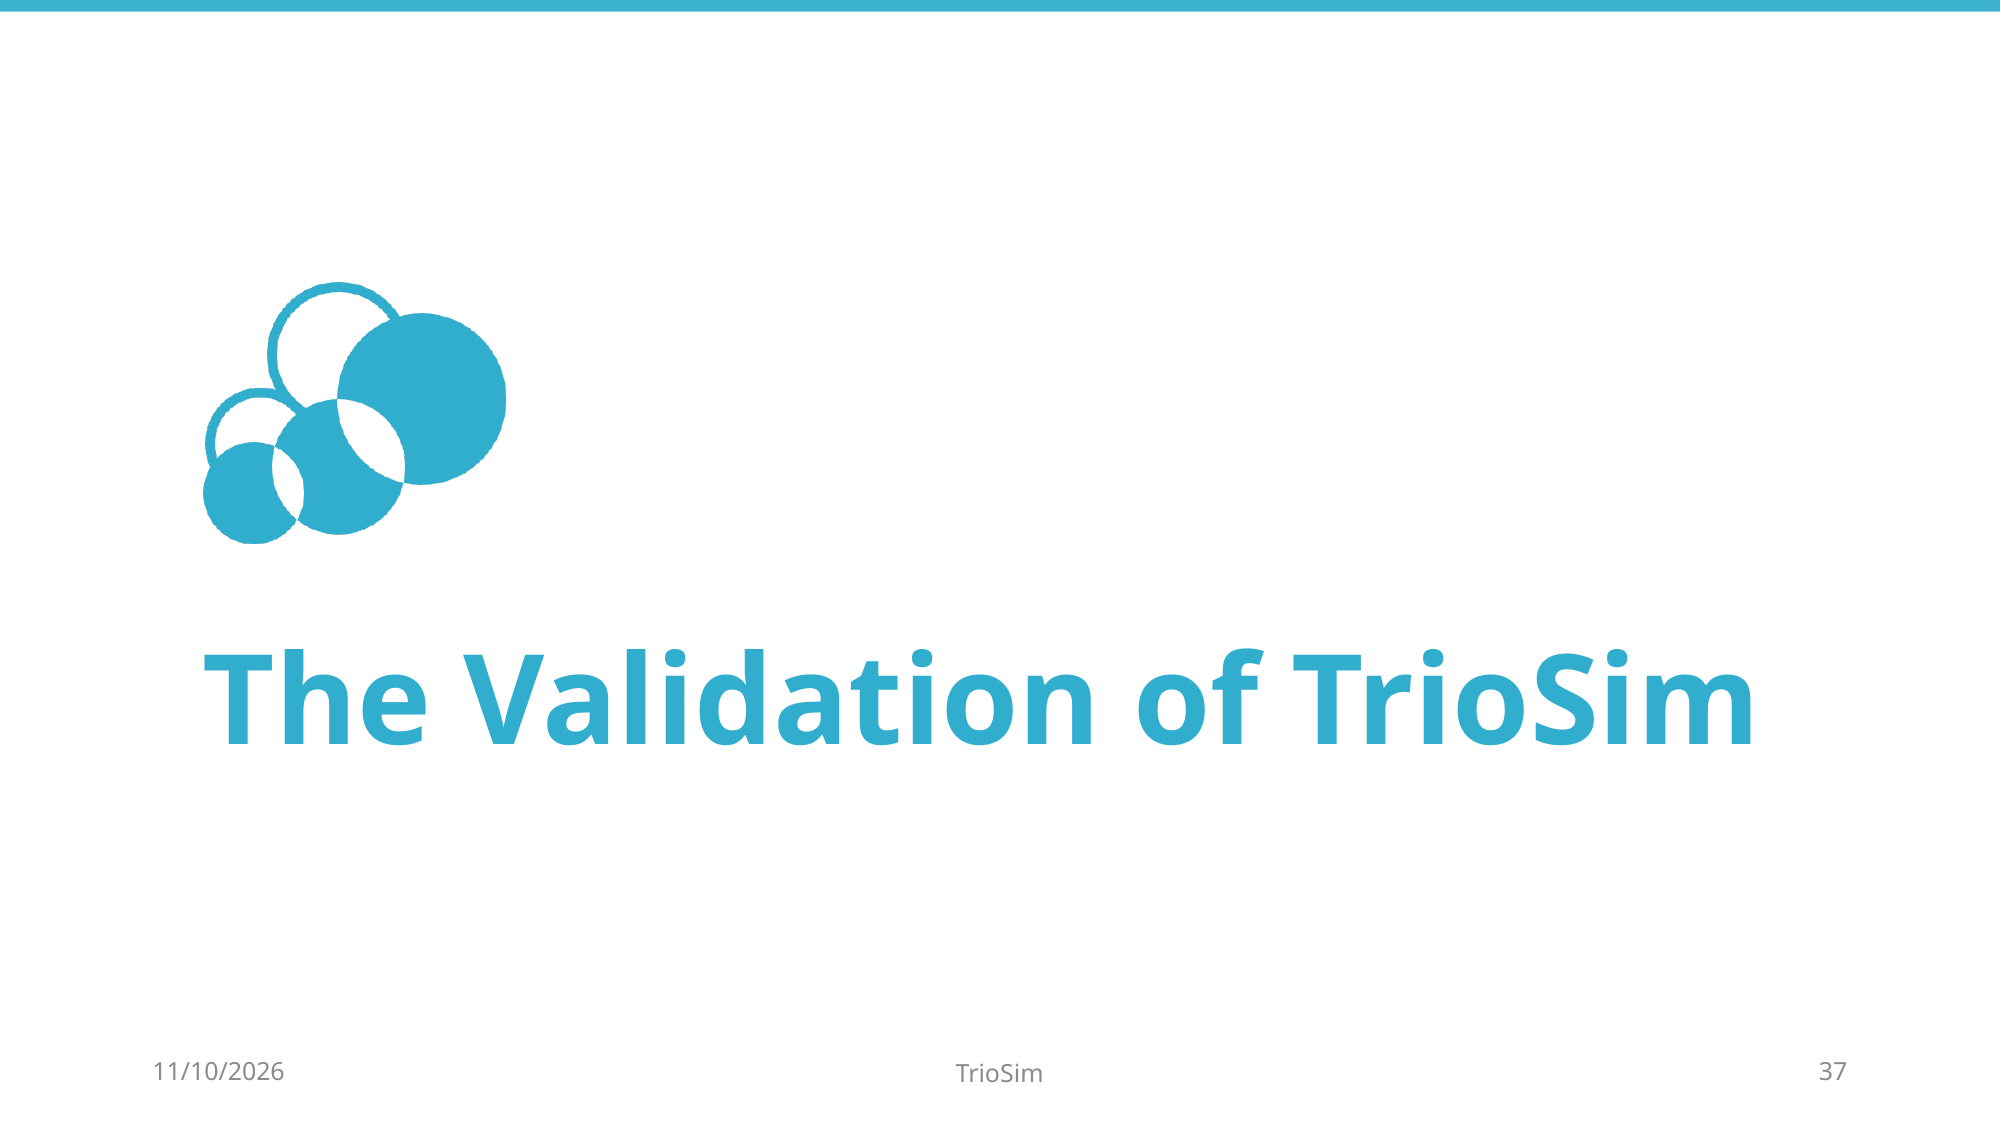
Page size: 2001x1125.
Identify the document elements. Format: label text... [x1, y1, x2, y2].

title The Validation of TrioSim [187, 595, 1913, 814]
picture [203, 280, 506, 544]
slide_number 37 [1412, 1042, 1863, 1103]
footer TrioSim [662, 1042, 1338, 1103]
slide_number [137, 1042, 588, 1103]
